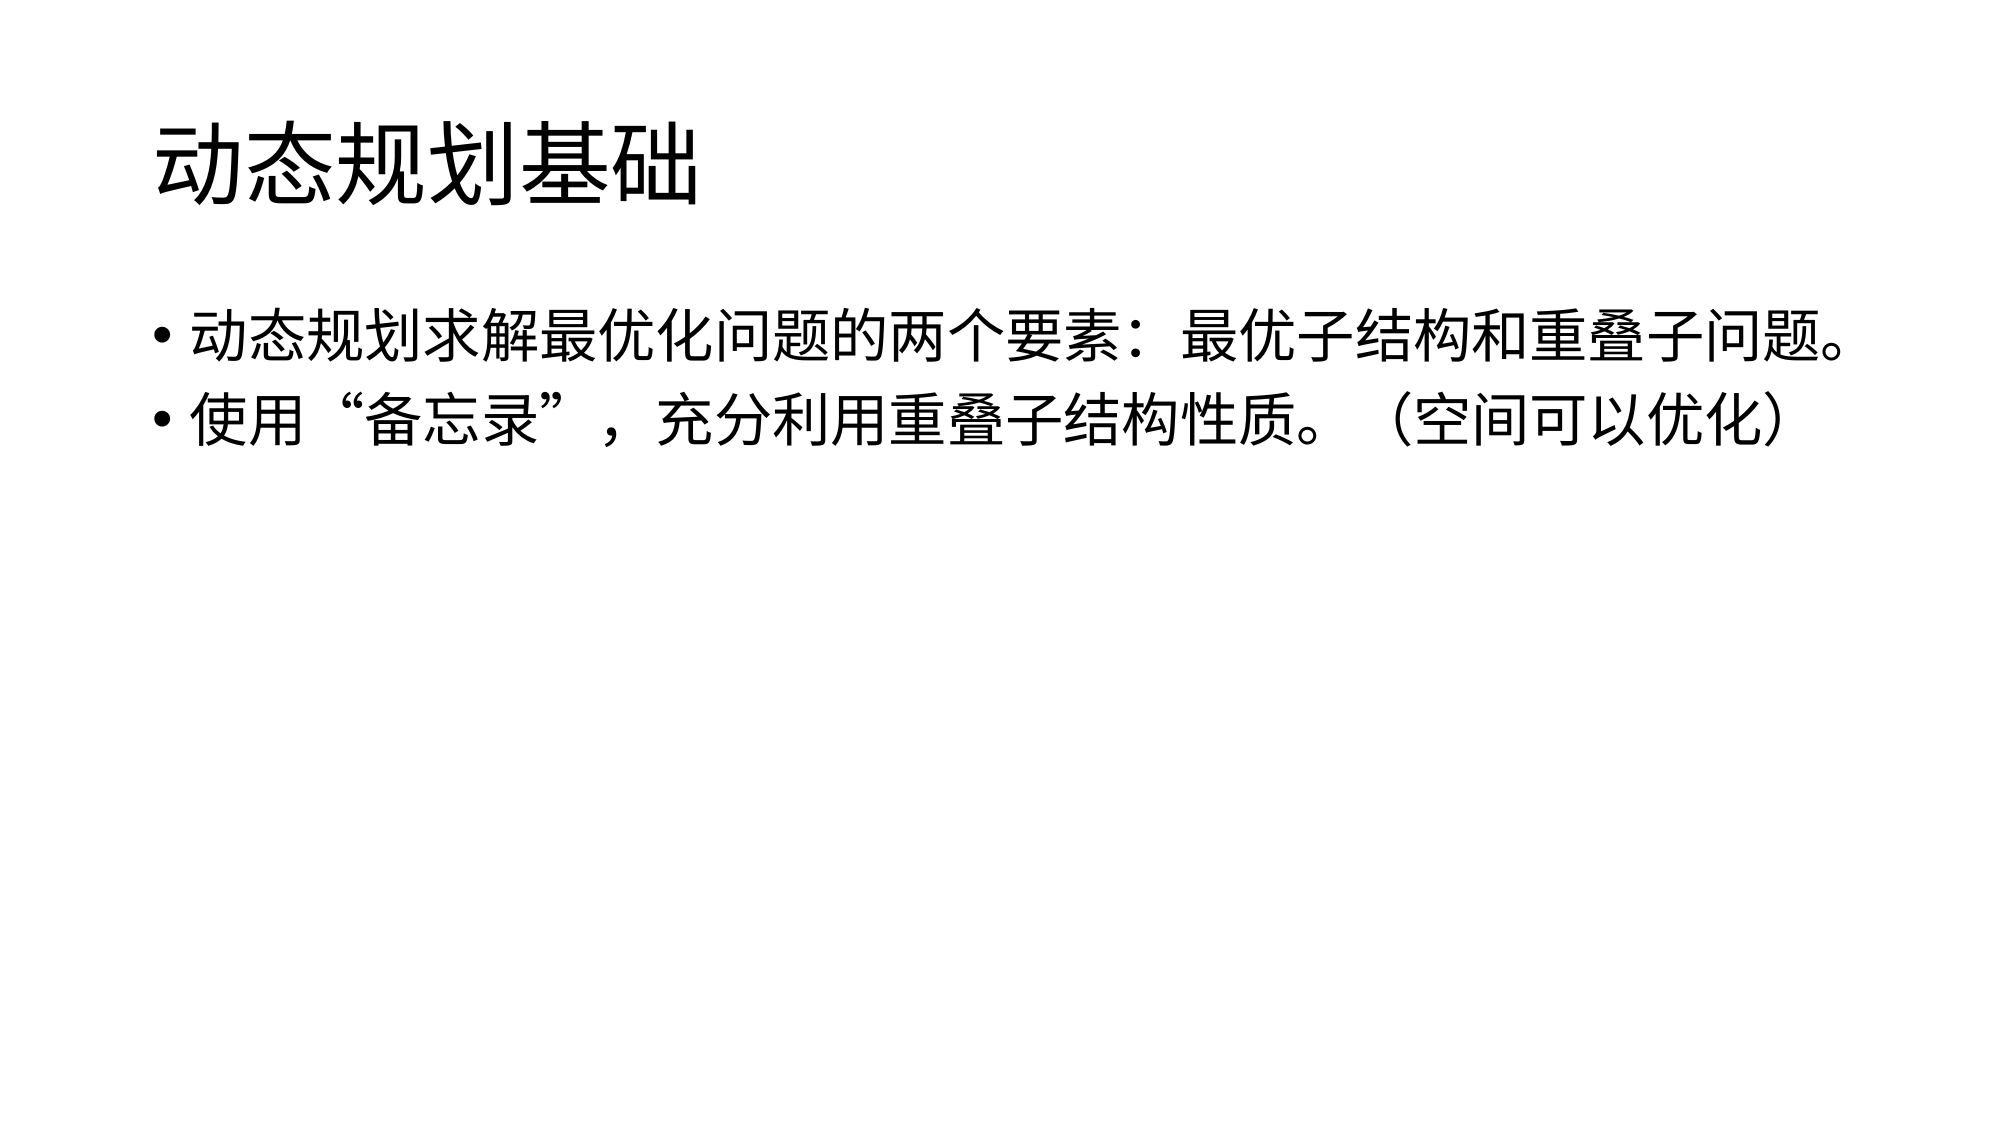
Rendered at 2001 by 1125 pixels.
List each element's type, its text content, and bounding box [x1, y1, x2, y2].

title 动态规划基础 [137, 59, 1863, 278]
list 动态规划求解最优化问题的两个要素：最优子结构和重叠子问题。 使用“备忘录”，充分利用重叠子结构性质。（空间可以优化） [137, 299, 1863, 1014]
